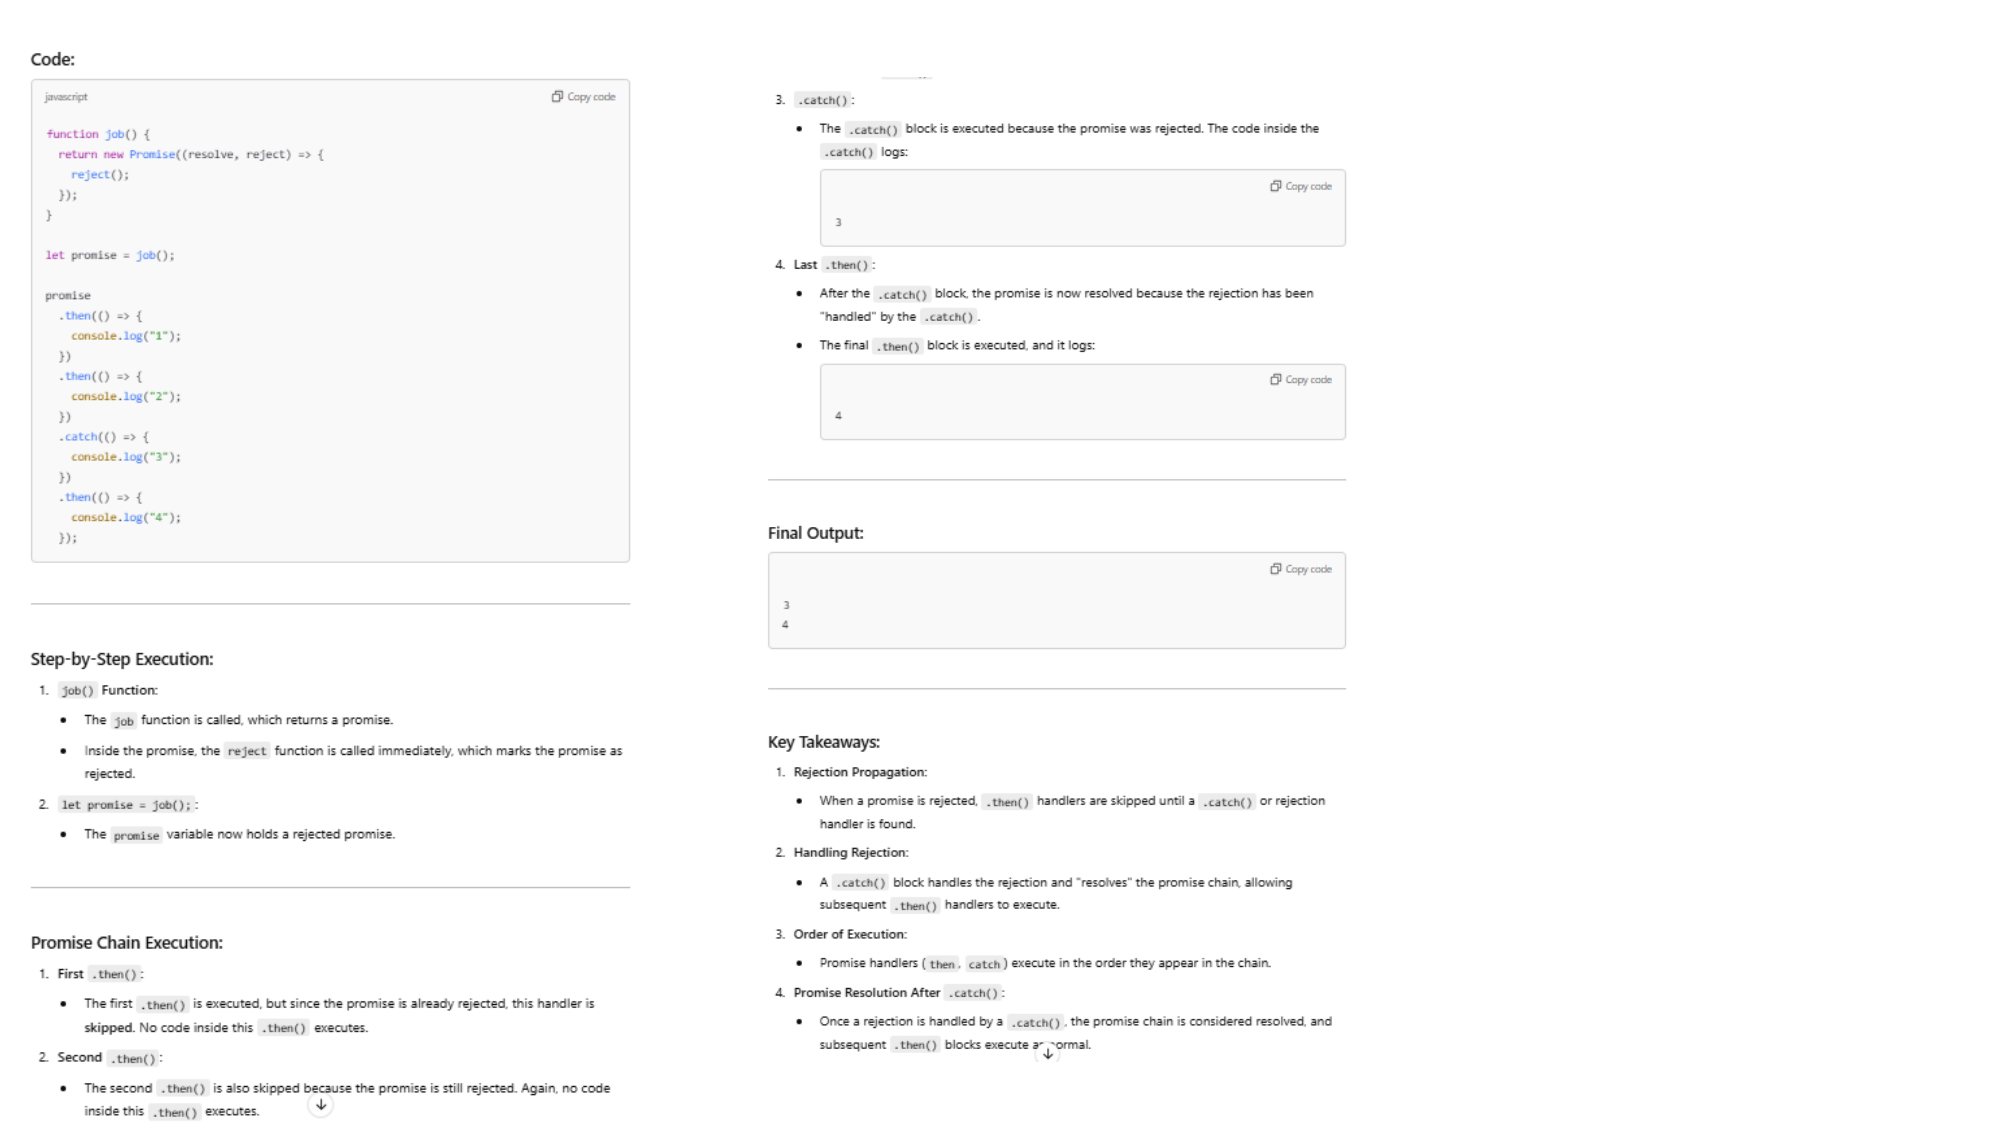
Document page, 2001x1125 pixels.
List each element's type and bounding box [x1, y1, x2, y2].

picture [19, 36, 652, 1125]
picture [763, 77, 1358, 1062]
